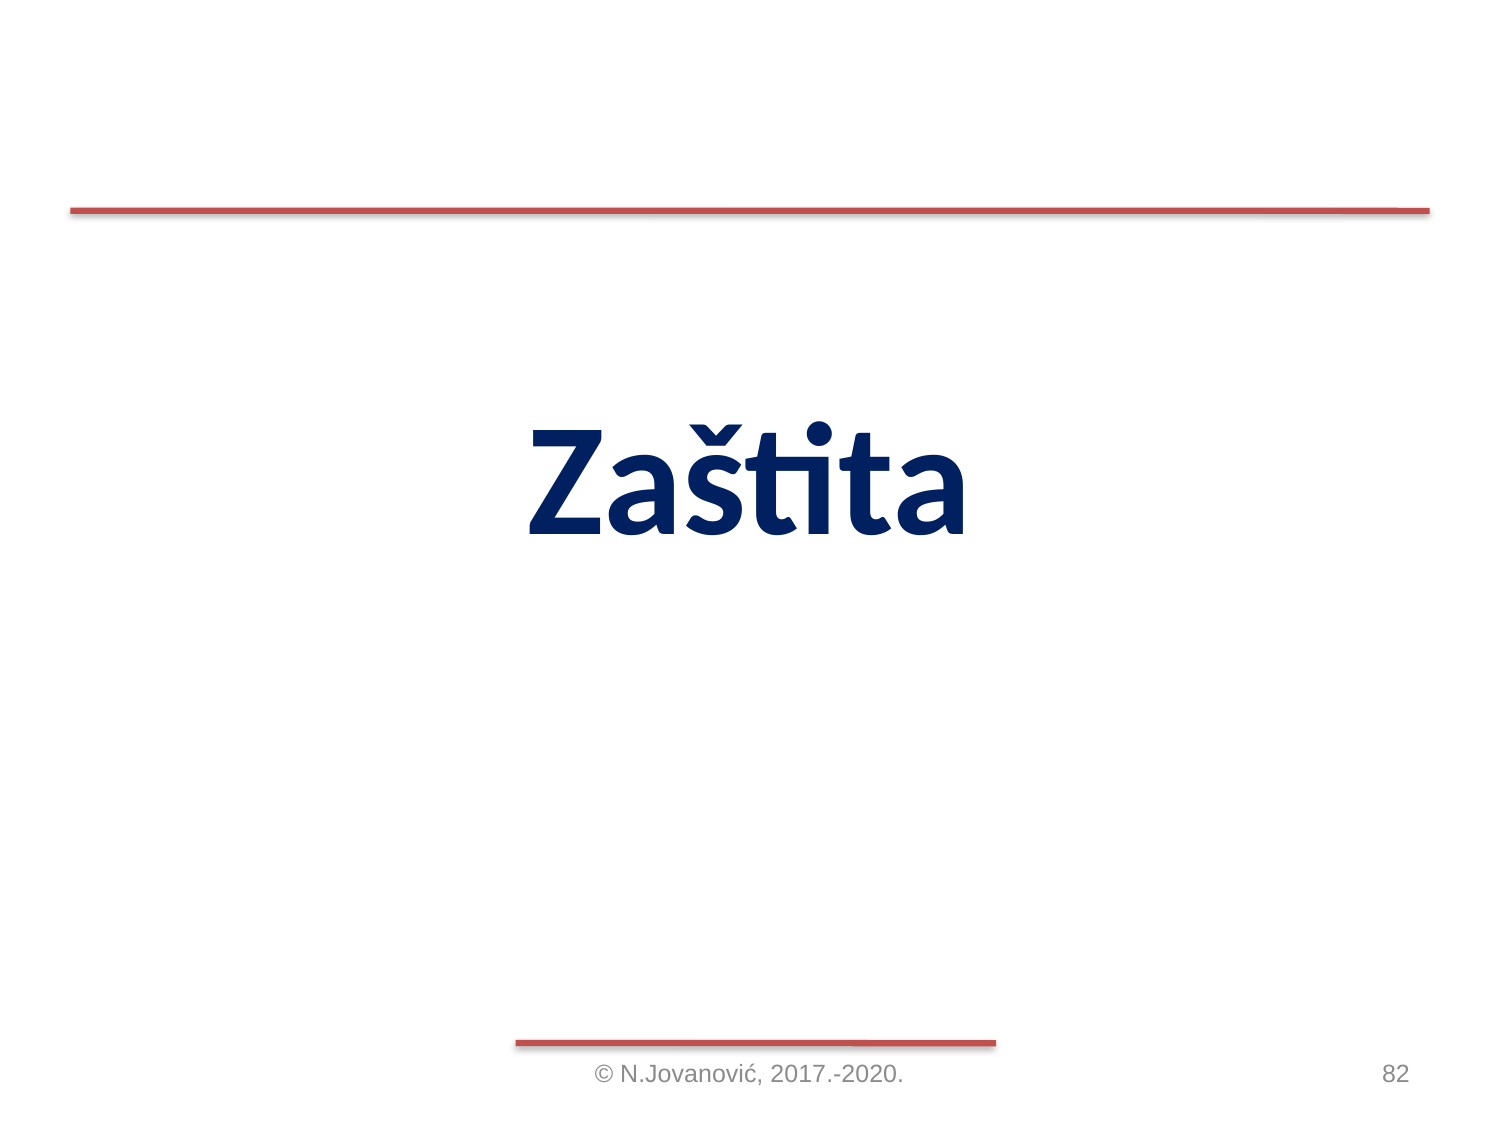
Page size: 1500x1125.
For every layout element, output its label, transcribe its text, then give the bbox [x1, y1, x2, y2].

footer © N.Jovanović, 2017.-2020. [512, 1042, 988, 1103]
slide_number 82 [1074, 1042, 1425, 1103]
title Zaštita [112, 349, 1388, 591]
